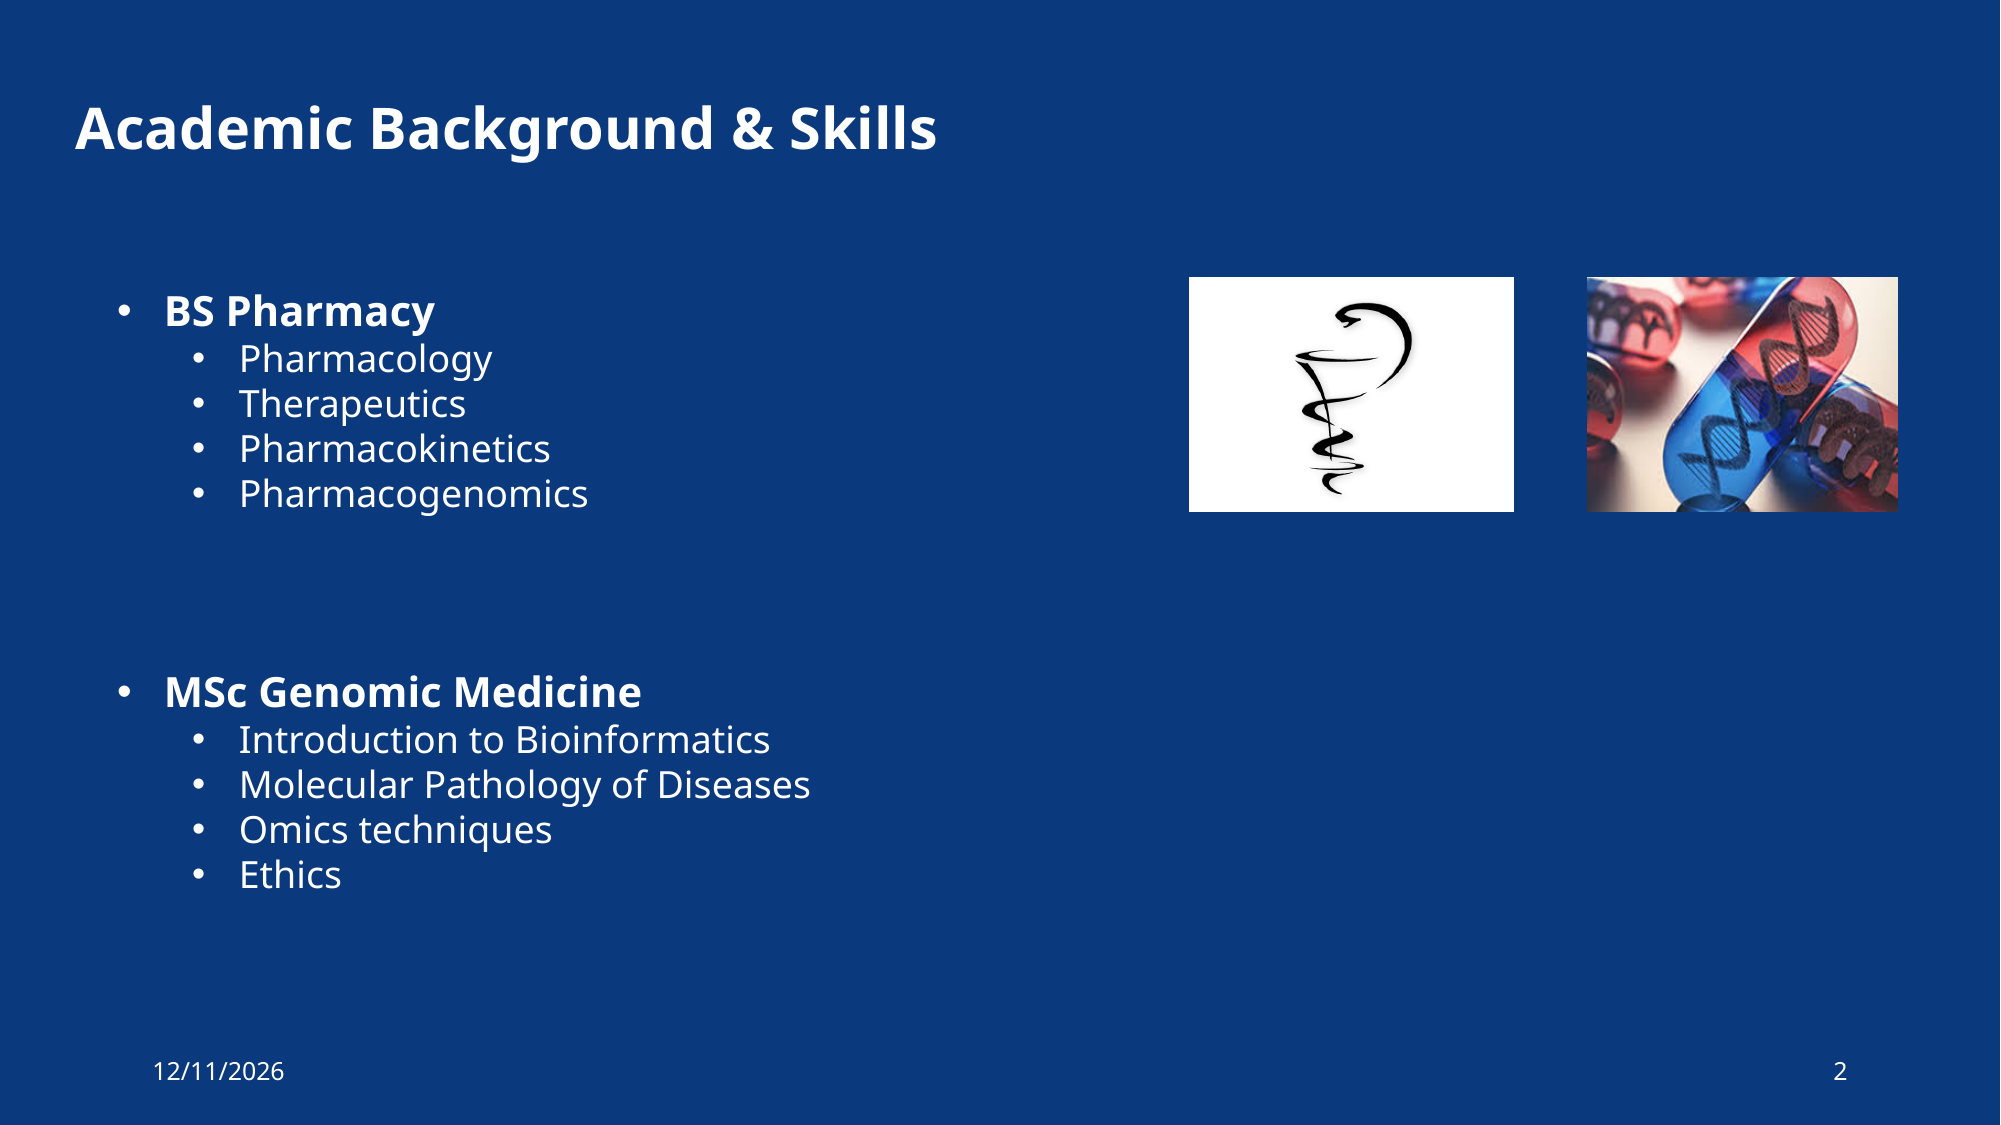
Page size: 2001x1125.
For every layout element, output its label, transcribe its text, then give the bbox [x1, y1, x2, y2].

text_box BS Pharmacy Pharmacology Therapeutics Pharmacokinetics Pharmacogenomics [102, 277, 963, 523]
slide_number 2 [1412, 1042, 1863, 1103]
list Academic Background & Skills [60, 78, 983, 188]
picture [1586, 277, 1899, 513]
text_box MSc Genomic Medicine Introduction to Bioinformatics Molecular Pathology of Diseases Omics techniques Ethics [102, 658, 983, 904]
picture [1189, 277, 1514, 513]
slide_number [137, 1042, 588, 1103]
